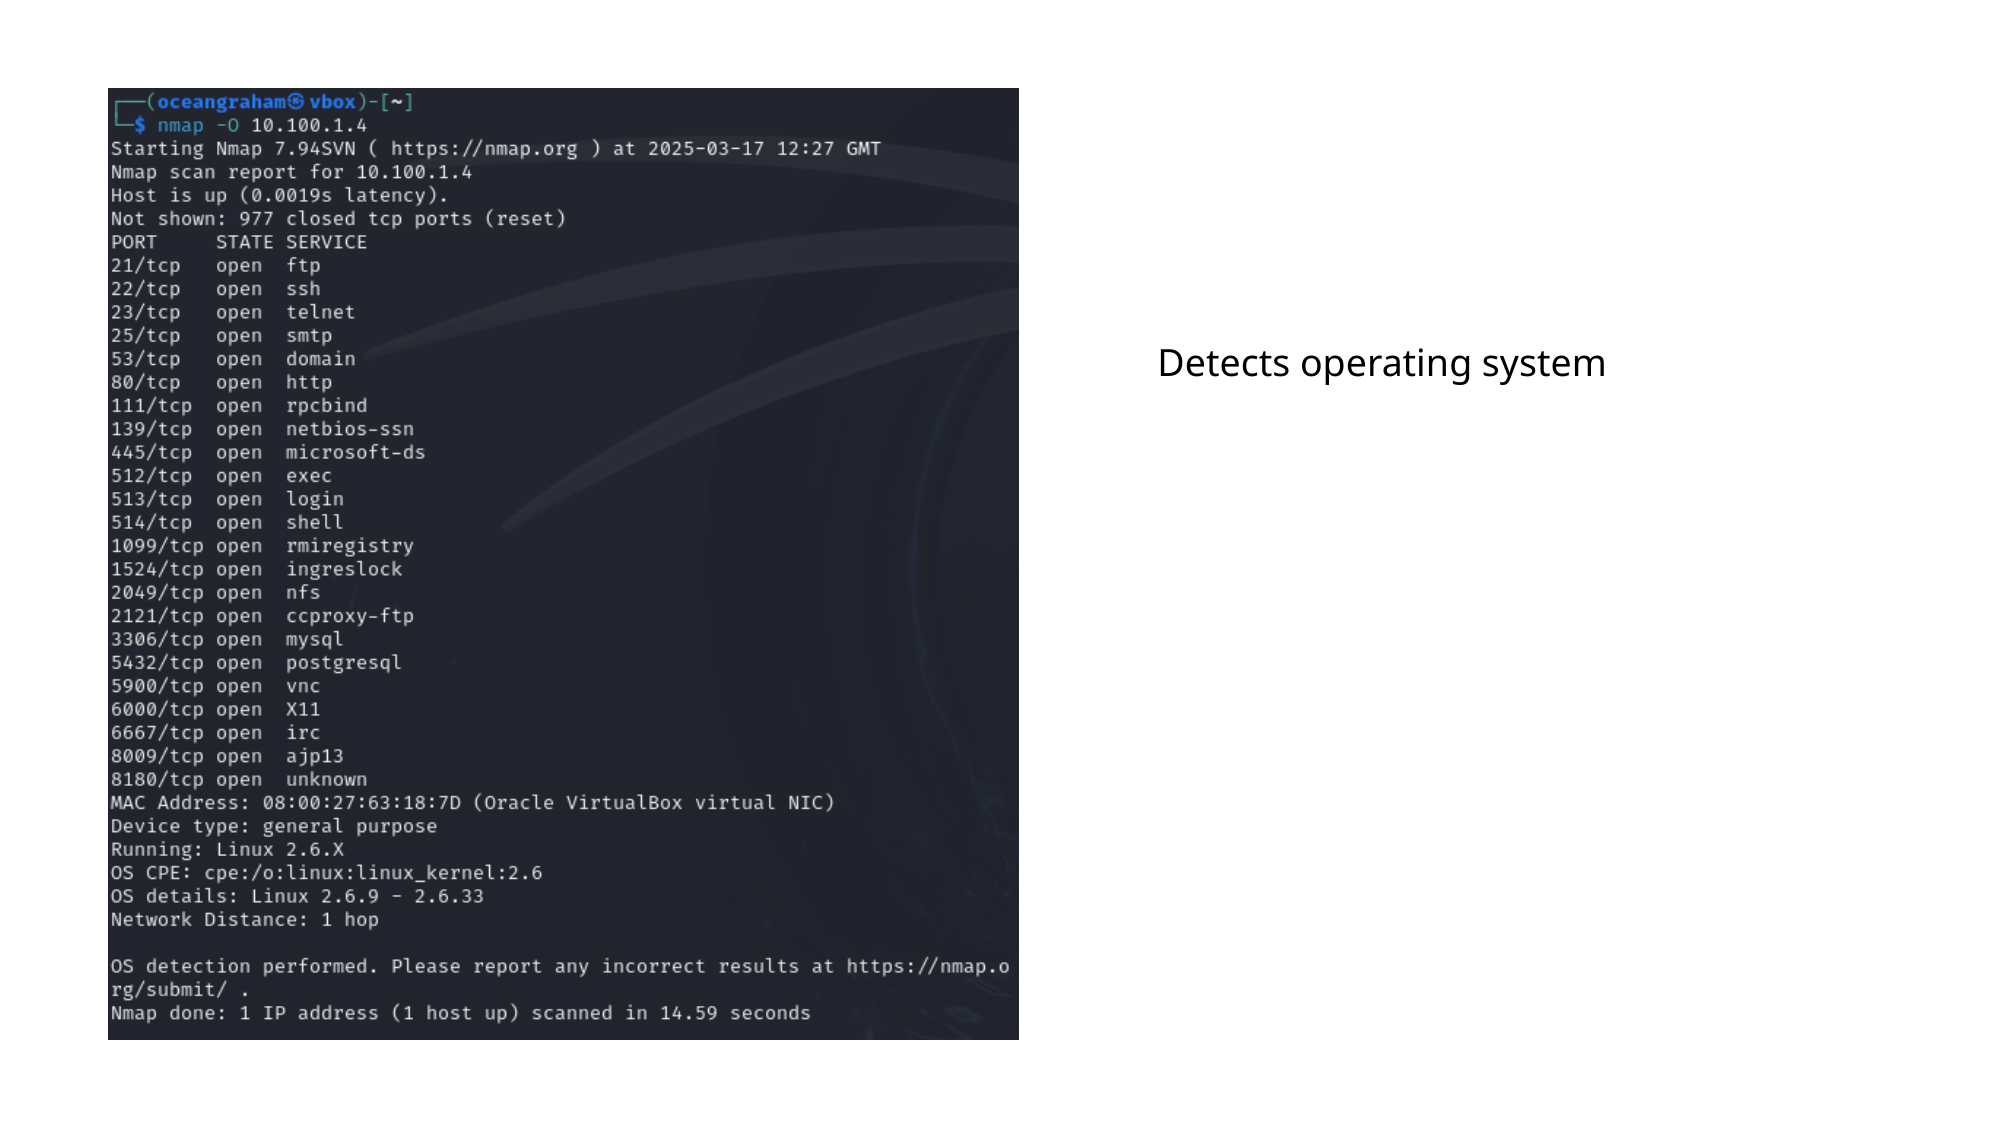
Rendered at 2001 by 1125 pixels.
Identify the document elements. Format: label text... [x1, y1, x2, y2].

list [107, 88, 1019, 1040]
text_box Detects operating system [1142, 332, 1936, 392]
